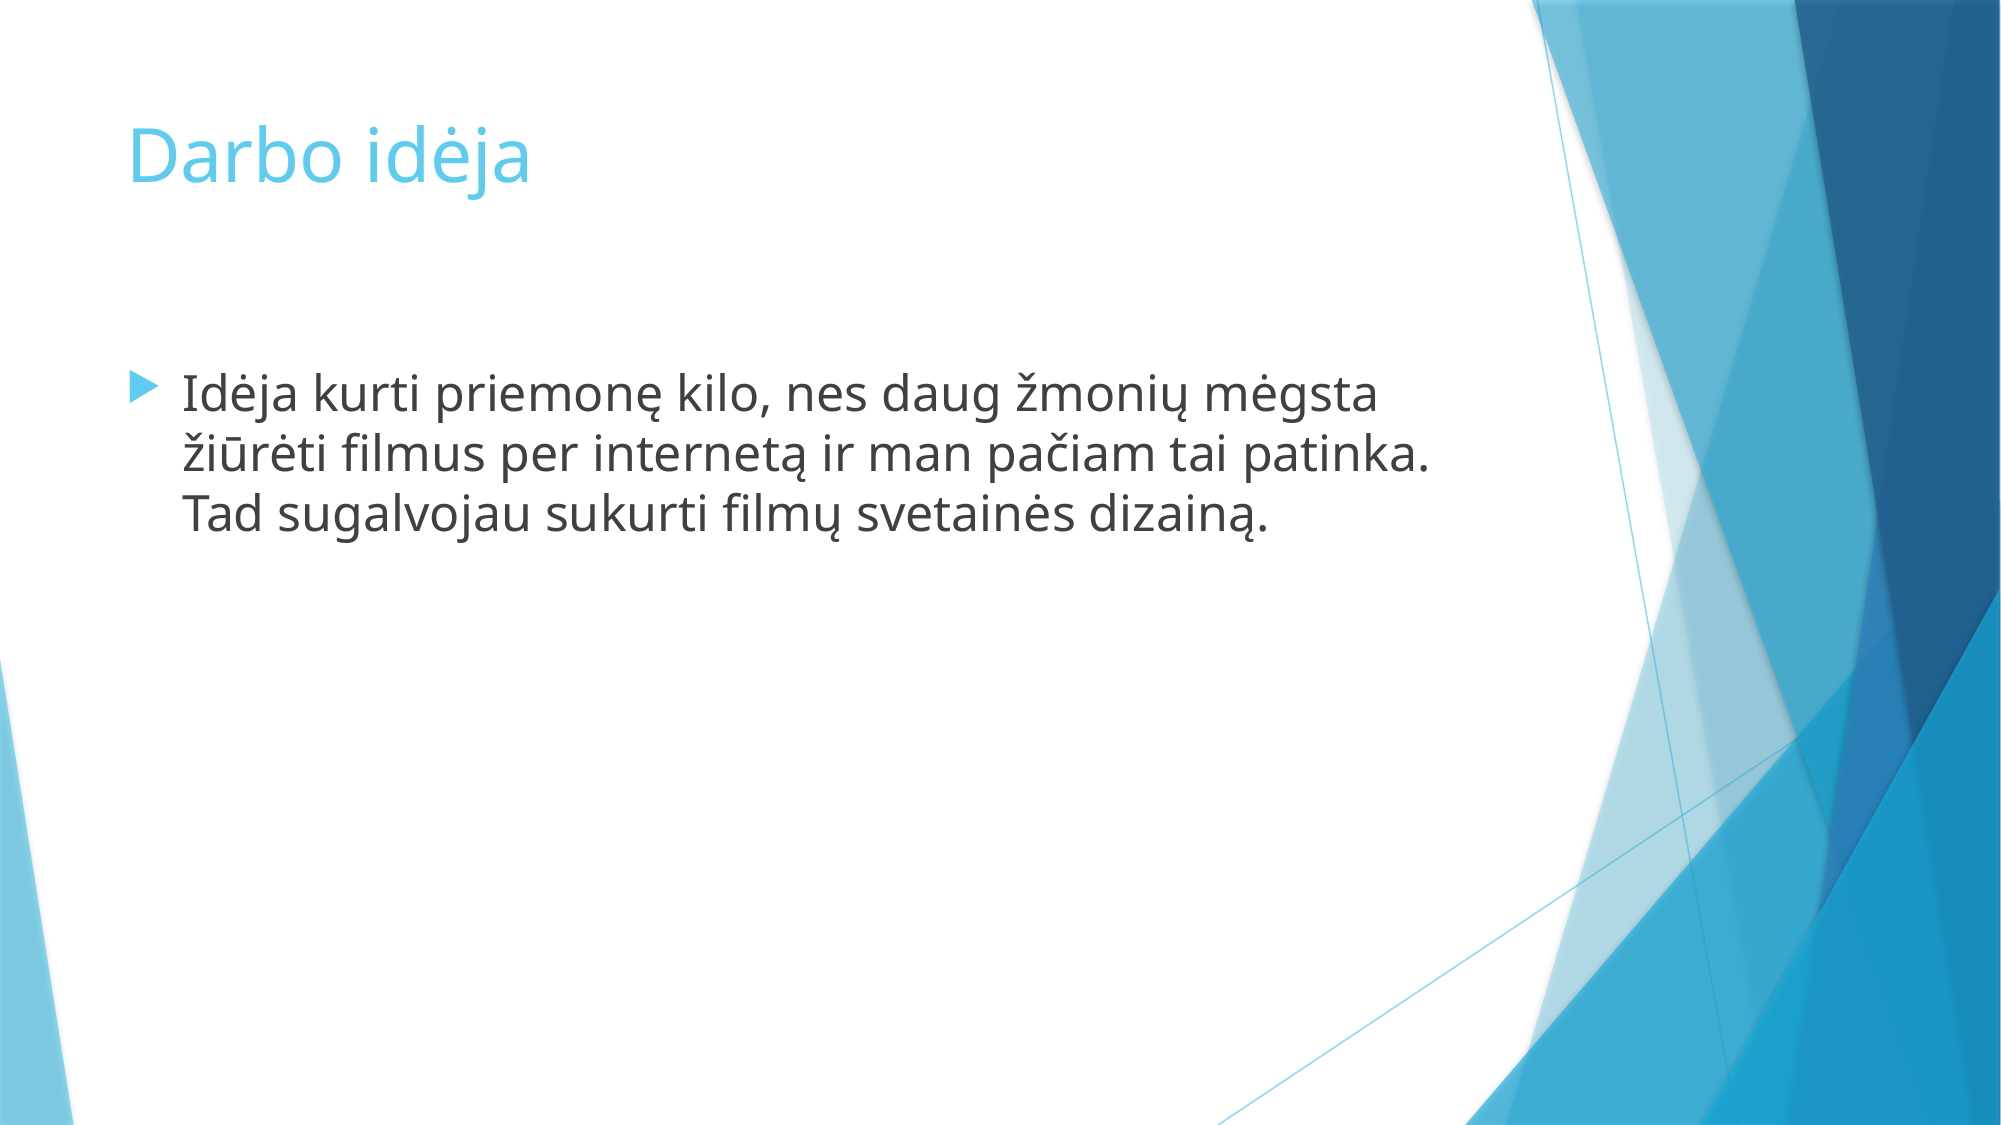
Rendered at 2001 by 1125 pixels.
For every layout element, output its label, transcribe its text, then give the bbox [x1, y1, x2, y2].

list Idėja kurti priemonę kilo, nes daug žmonių mėgsta žiūrėti filmus per internetą ir man pačiam tai patinka. Tad sugalvojau sukurti filmų svetainės dizainą. [111, 354, 1522, 992]
title Darbo idėja [111, 99, 1522, 317]
